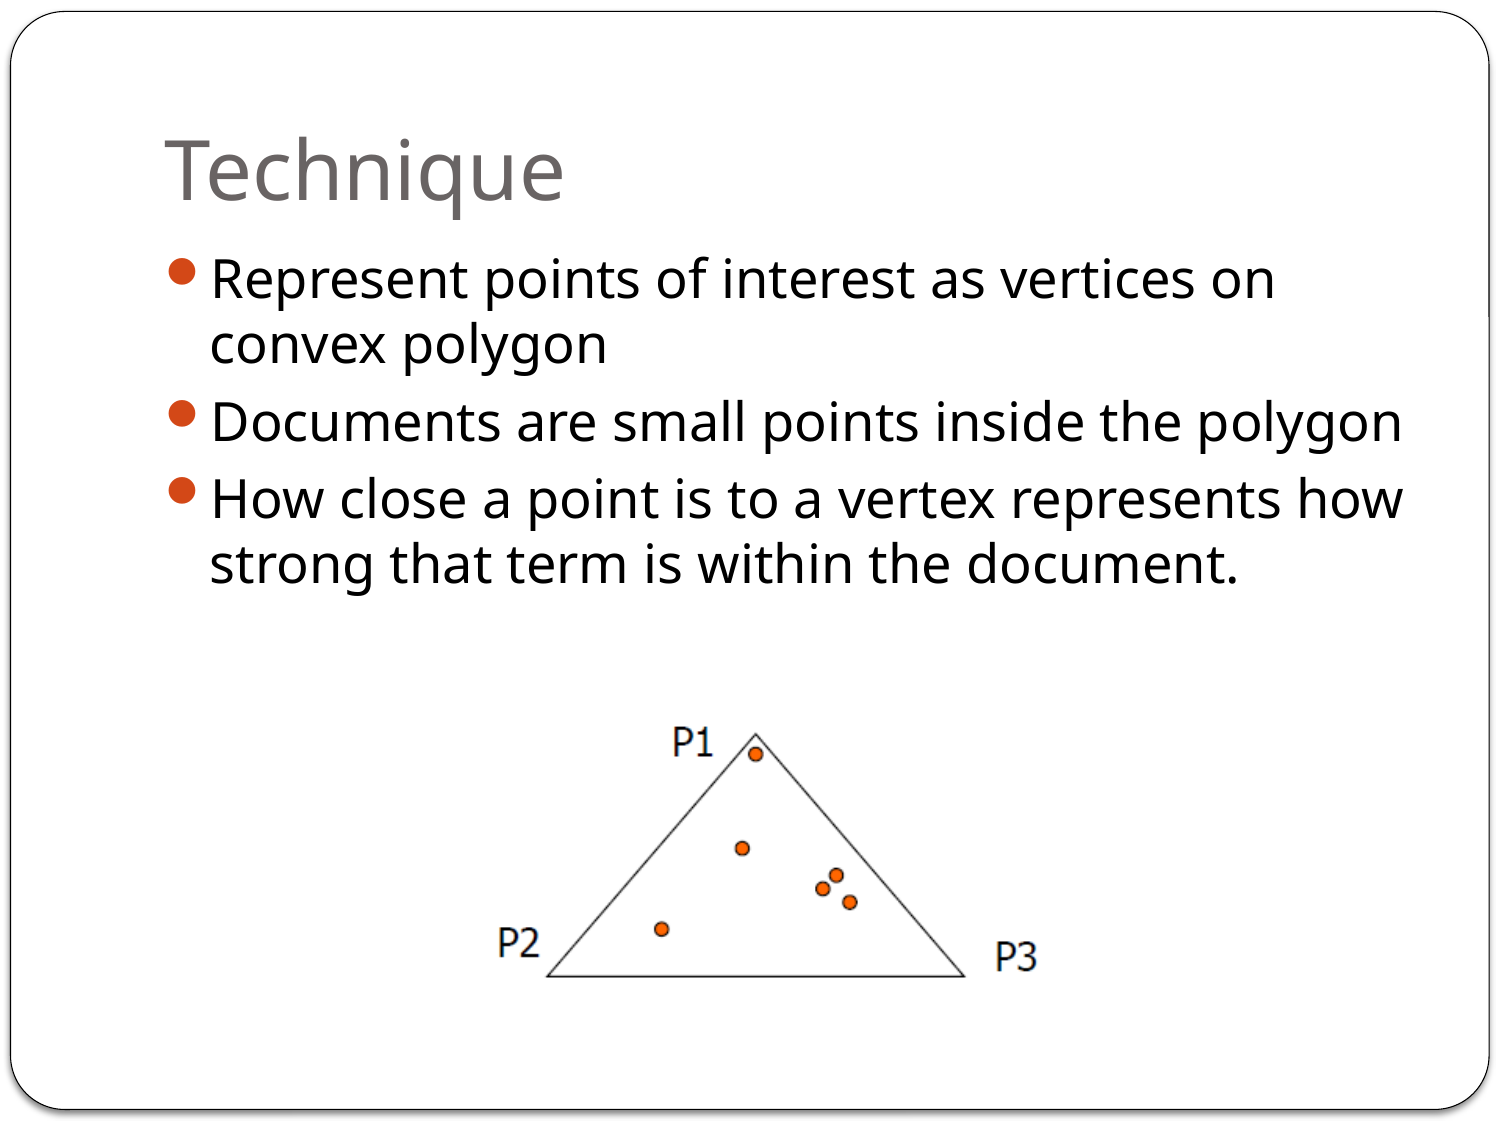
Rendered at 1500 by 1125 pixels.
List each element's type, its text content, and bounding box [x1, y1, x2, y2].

title Technique [150, 45, 1425, 233]
list Represent points of interest as vertices on convex polygon Documents are small points inside the polygon How close a point is to a vertex represents how strong that term is within the document. [150, 237, 1425, 988]
picture [487, 705, 1066, 996]
